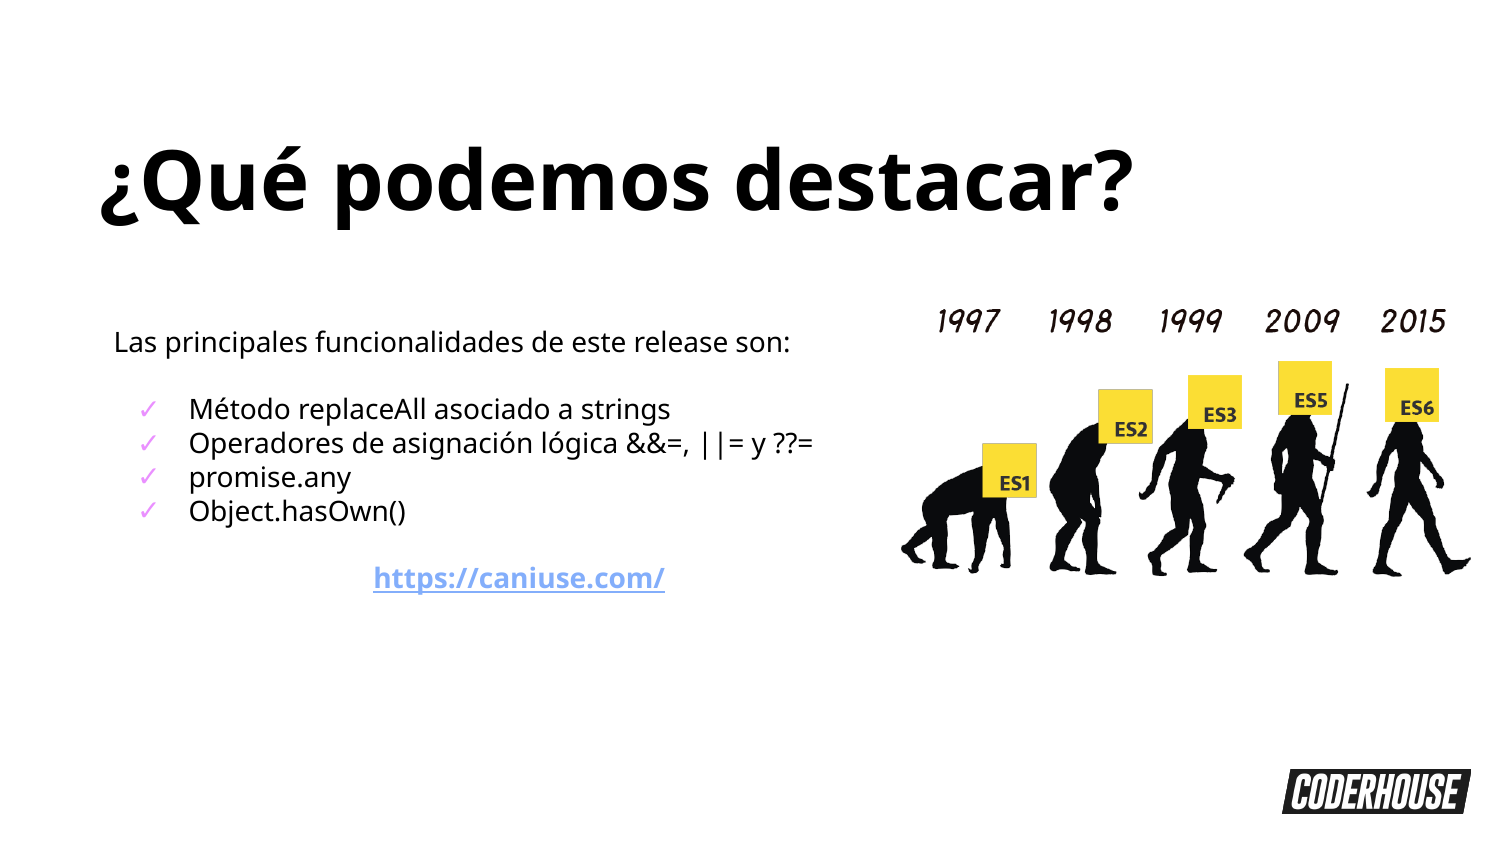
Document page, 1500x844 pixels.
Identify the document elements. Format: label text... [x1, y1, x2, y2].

picture [1281, 769, 1471, 814]
text_box ¿Qué podemos destacar? [85, 123, 1182, 244]
text_box Las principales funcionalidades de este release son: Método replaceAll asociado a strings Operadores de asignación lógica &&=, ||= y ??= promise.any Object.hasOwn() https://caniuse.com/ [98, 309, 917, 614]
picture [899, 309, 1471, 577]
